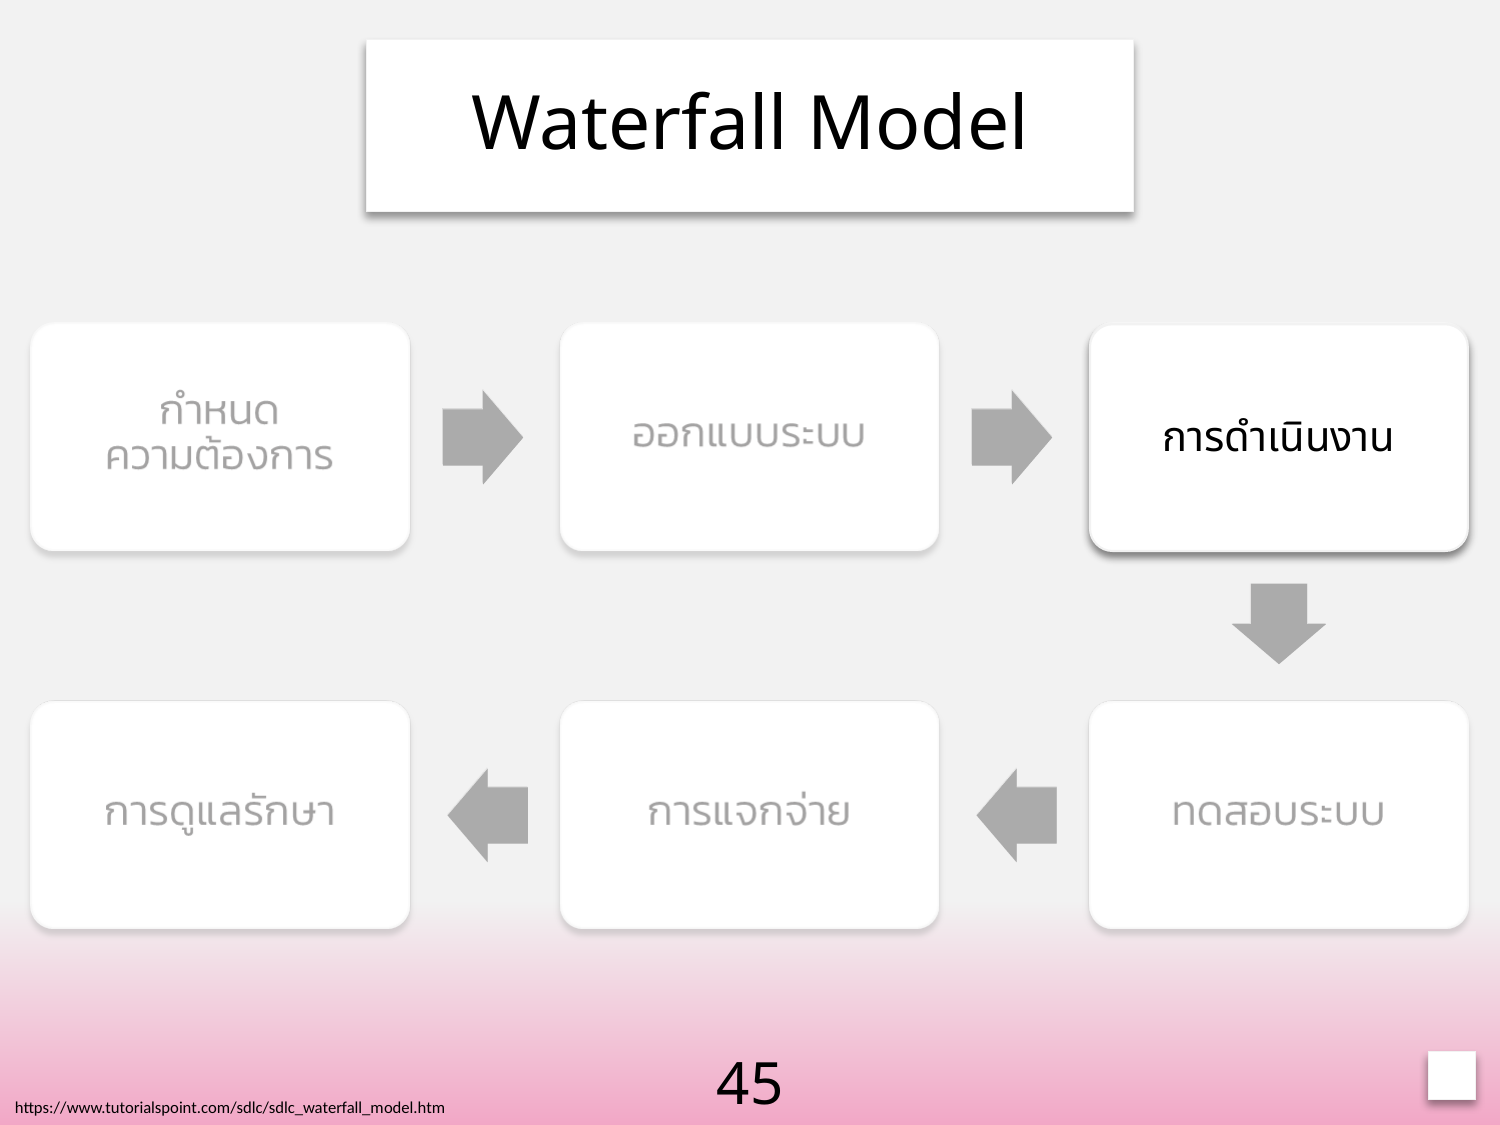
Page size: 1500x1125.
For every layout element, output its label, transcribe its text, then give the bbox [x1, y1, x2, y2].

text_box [443, 324, 1468, 863]
text_box https://www.tutorialspoint.com/sdlc/sdlc_waterfall_model.htm [0, 1089, 647, 1125]
title Waterfall Model [366, 39, 1134, 212]
text_box 45 [650, 1039, 850, 1125]
picture [21, 319, 1479, 944]
text_box [1428, 1051, 1476, 1100]
